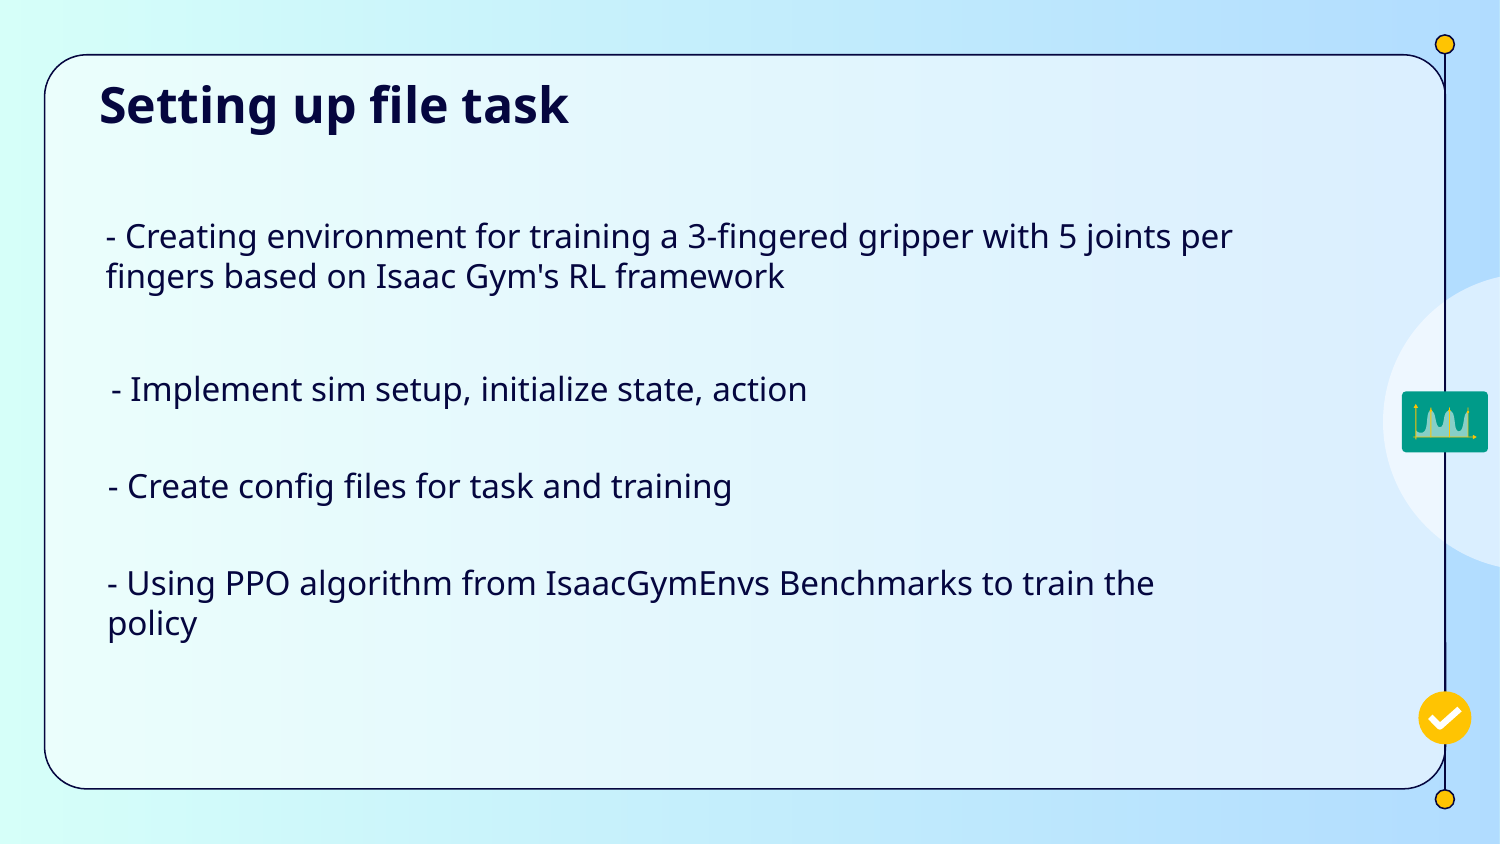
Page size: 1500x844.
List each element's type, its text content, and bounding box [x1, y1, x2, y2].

text_box Setting up file task [84, 65, 914, 141]
text_box - Create config files for task and training [84, 457, 1317, 513]
text_box - Implement sim setup, initialize state, action [87, 360, 1320, 416]
text_box - Creating environment for training a 3-fingered gripper with 5 joints per fingers based on Isaac Gym's RL framework [90, 207, 1251, 303]
picture [0, 0, 1500, 844]
text_box - Using PPO algorithm from IsaacGymEnvs Benchmarks to train the policy [92, 554, 1253, 650]
